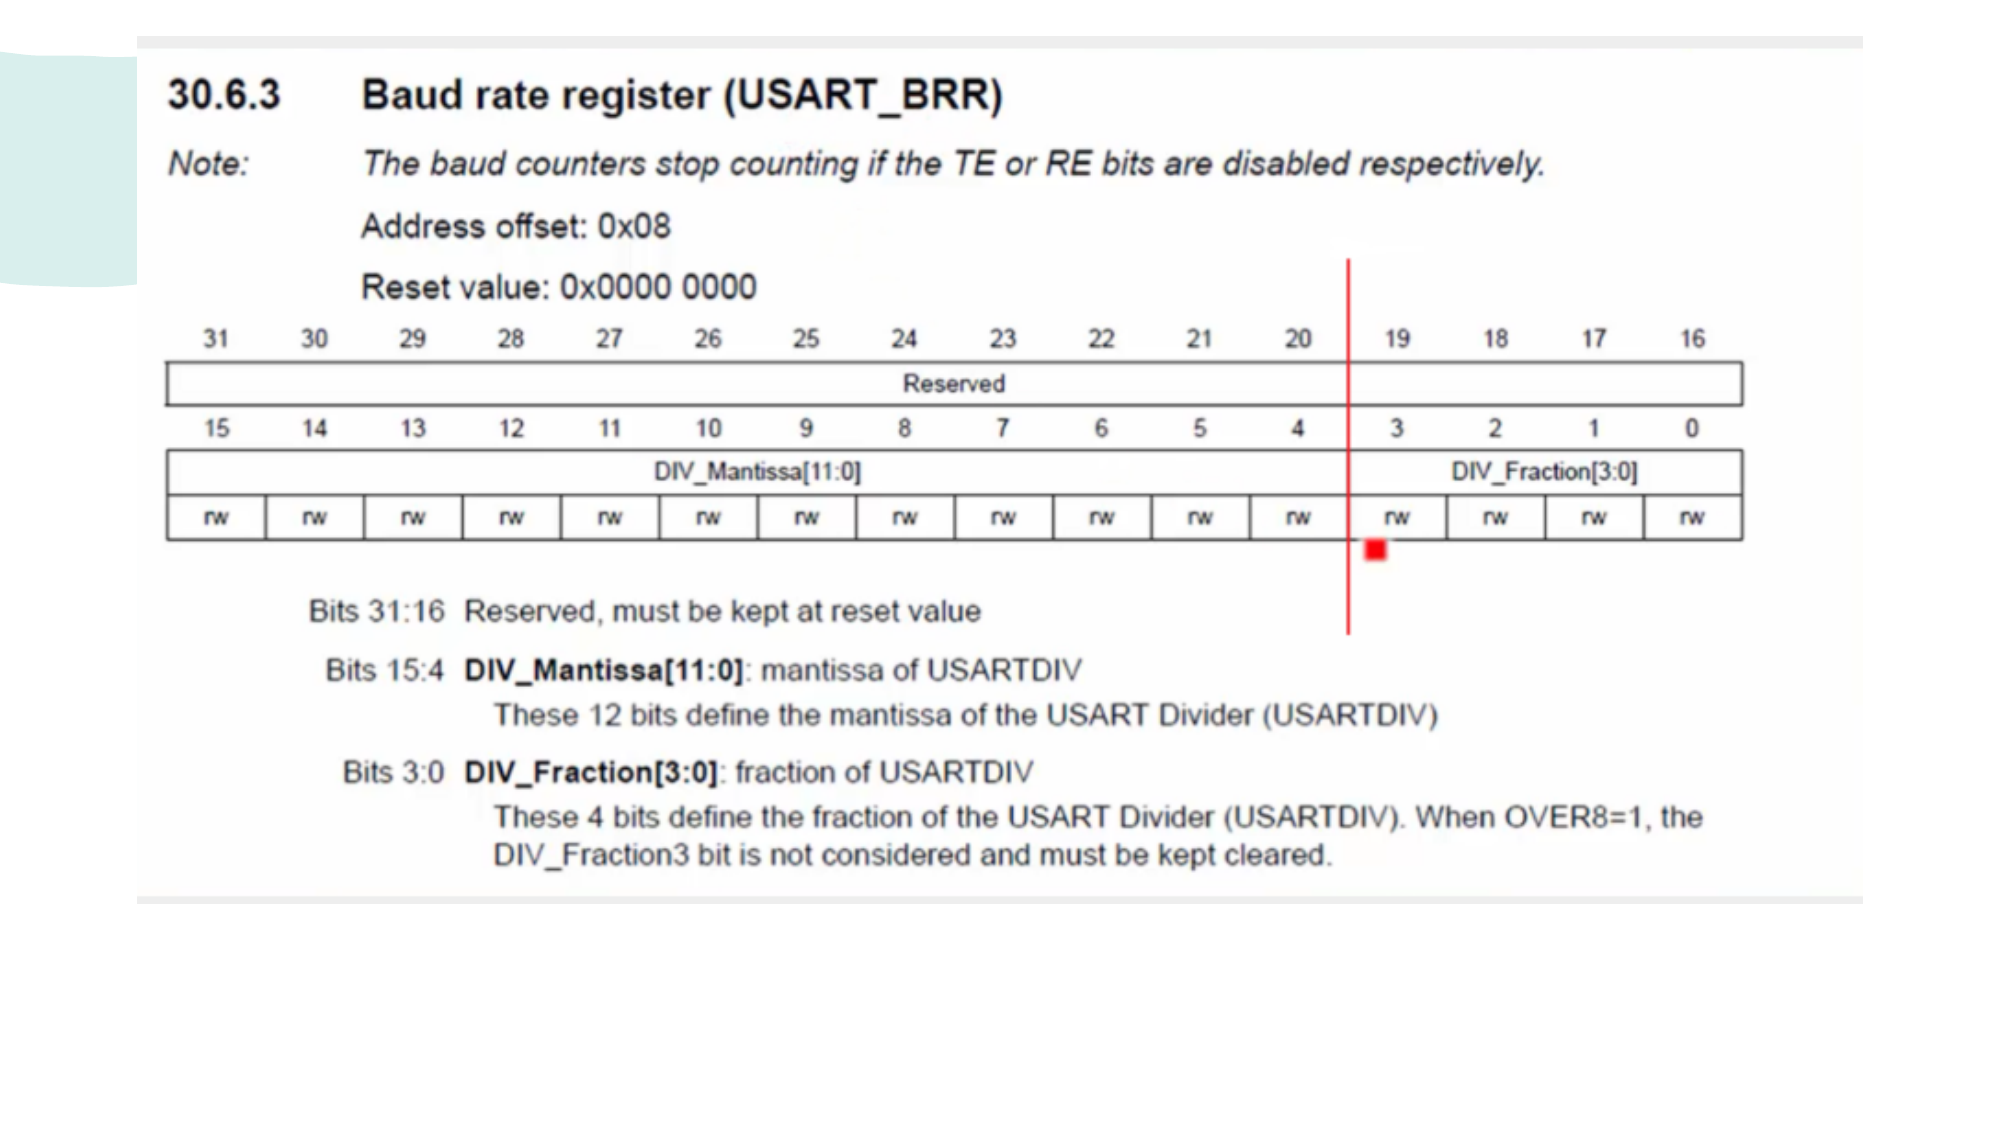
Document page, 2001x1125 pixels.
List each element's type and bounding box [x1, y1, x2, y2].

picture [137, 36, 1863, 904]
